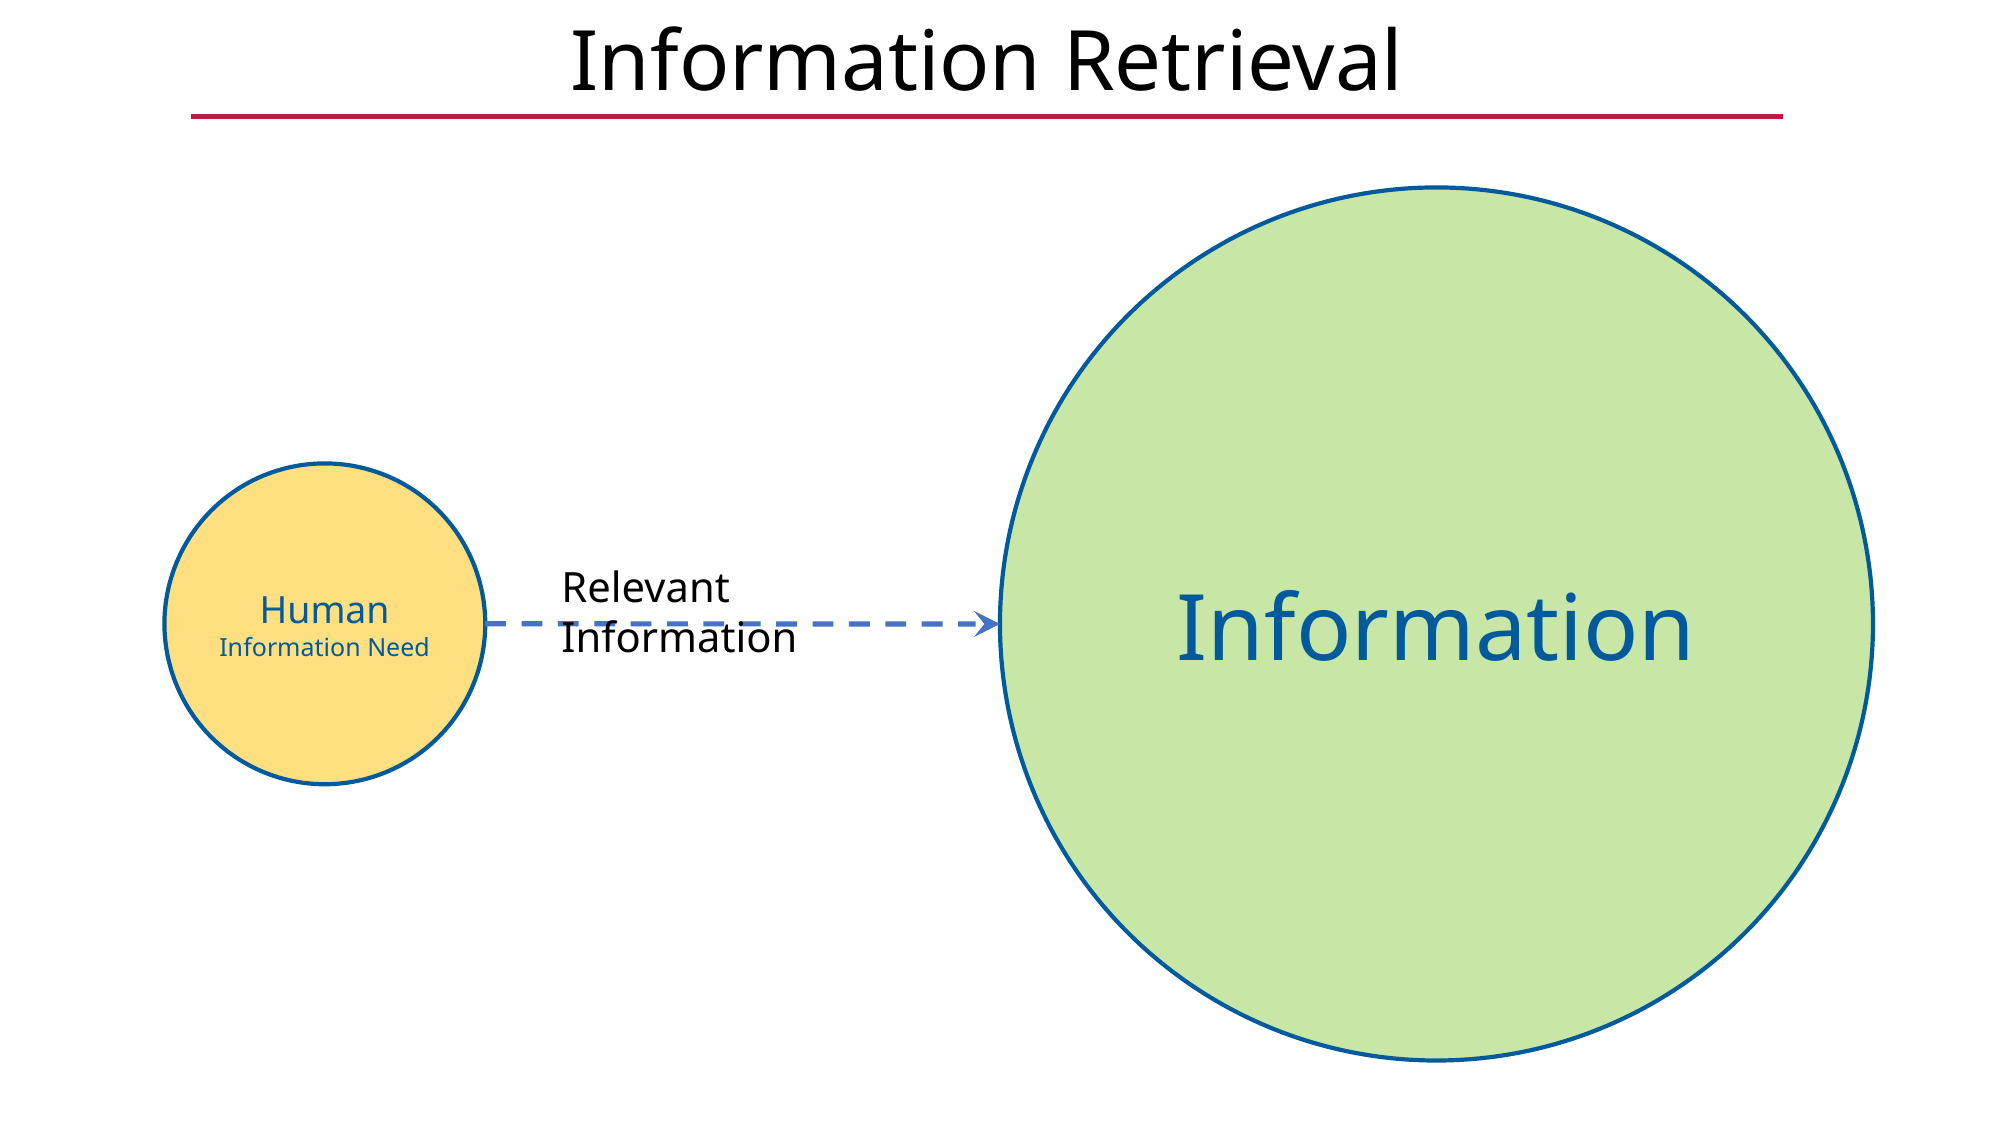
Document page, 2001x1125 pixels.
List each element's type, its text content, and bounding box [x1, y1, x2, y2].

text_box Relevant Information [546, 624, 963, 668]
text_box Information Retrieval [0, 0, 1988, 115]
text_box Human Information Need [163, 462, 487, 786]
text_box Information [998, 186, 1875, 1062]
text_box Relevant Information [546, 553, 963, 623]
